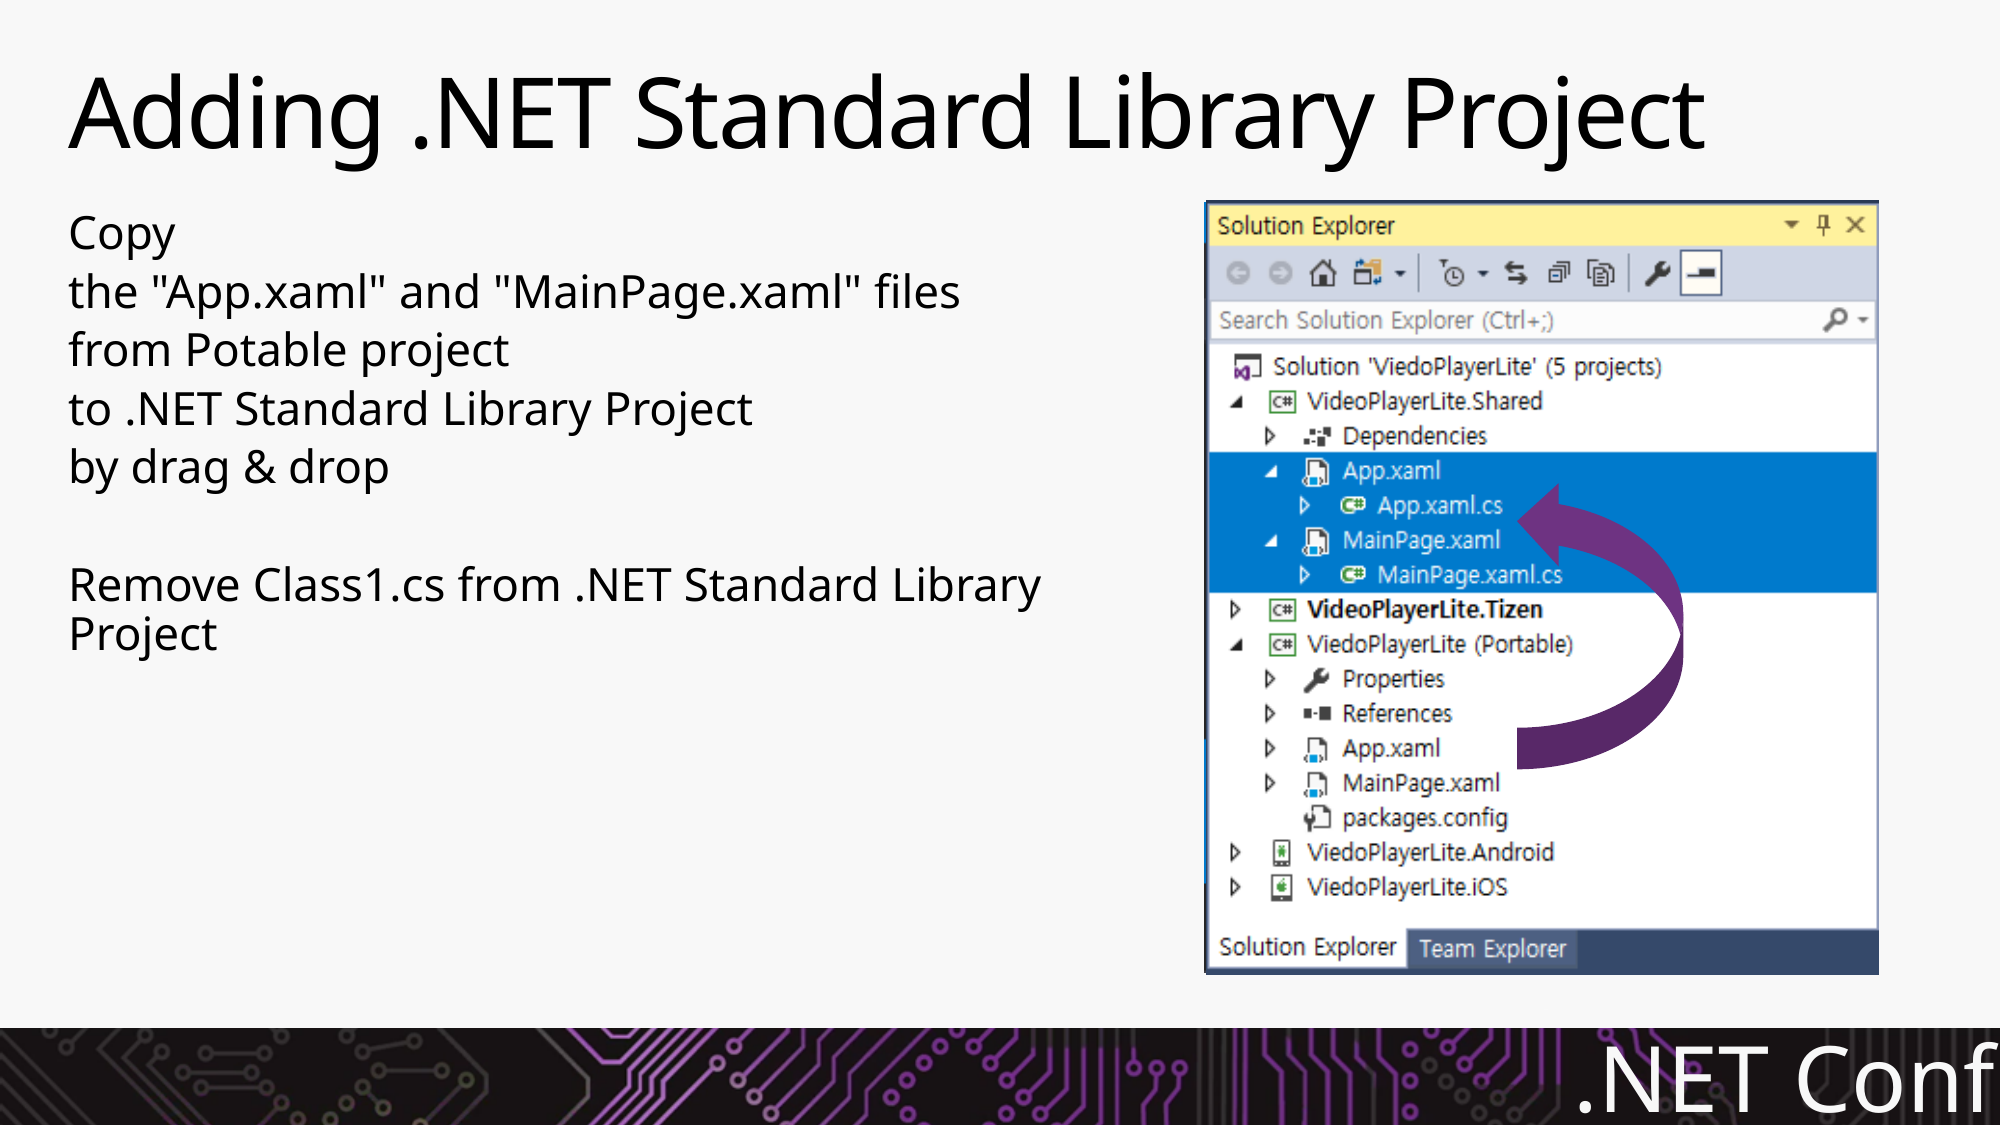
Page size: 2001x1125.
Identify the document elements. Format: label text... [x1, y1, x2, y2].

list Copy the "App.xaml" and "MainPage.xaml" files from Potable project to .NET Standard Library Project by drag & drop Remove Class1.cs from .NET Standard Library Project [44, 196, 1160, 642]
title Adding .NET Standard Library Project [44, 47, 1957, 196]
picture [0, 1028, 2000, 1125]
picture [1204, 200, 1879, 975]
